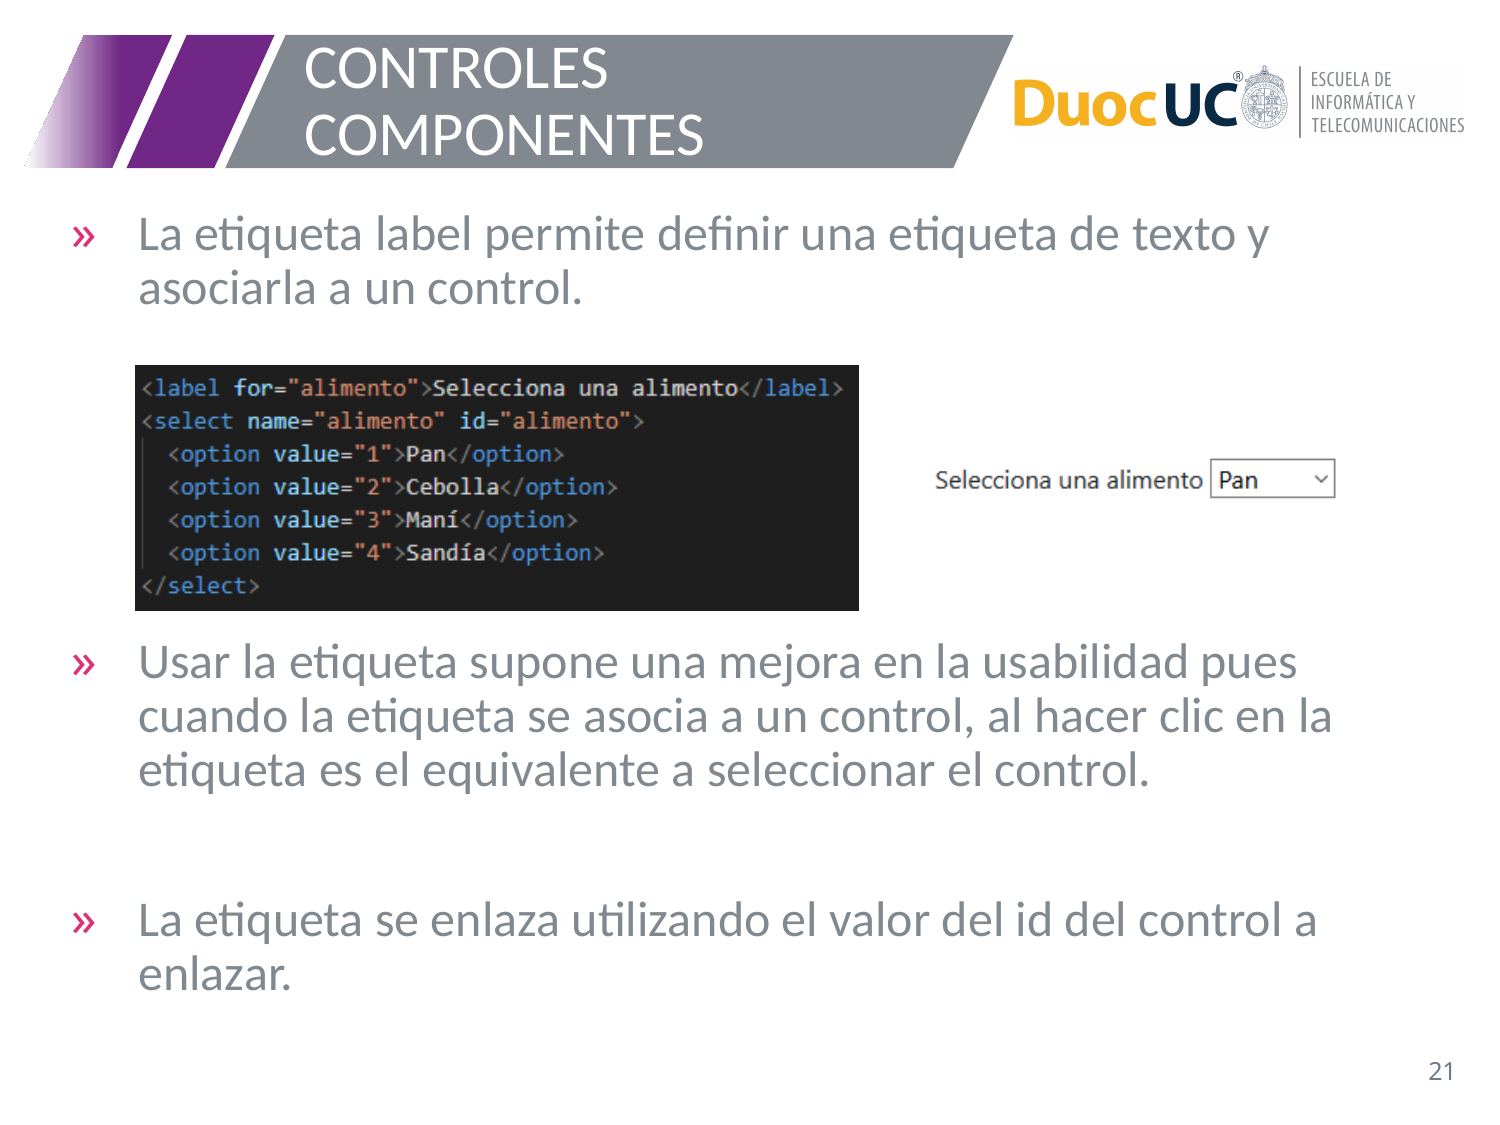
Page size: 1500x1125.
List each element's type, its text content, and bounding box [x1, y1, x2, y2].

title CONTROLES COMPONENTES [289, 34, 993, 169]
picture [134, 365, 859, 611]
picture [1013, 63, 1465, 140]
picture [930, 440, 1353, 523]
list La etiqueta label permite definir una etiqueta de texto y asociarla a un control. Usar la etiqueta supone una mejora en la usabilidad pues cuando la etiqueta se asocia a un control, al hacer clic en la etiqueta es el equivalente a seleccionar el control. La etiqueta se enlaza utilizando el valor del id del control a enlazar. [48, 199, 1452, 1043]
